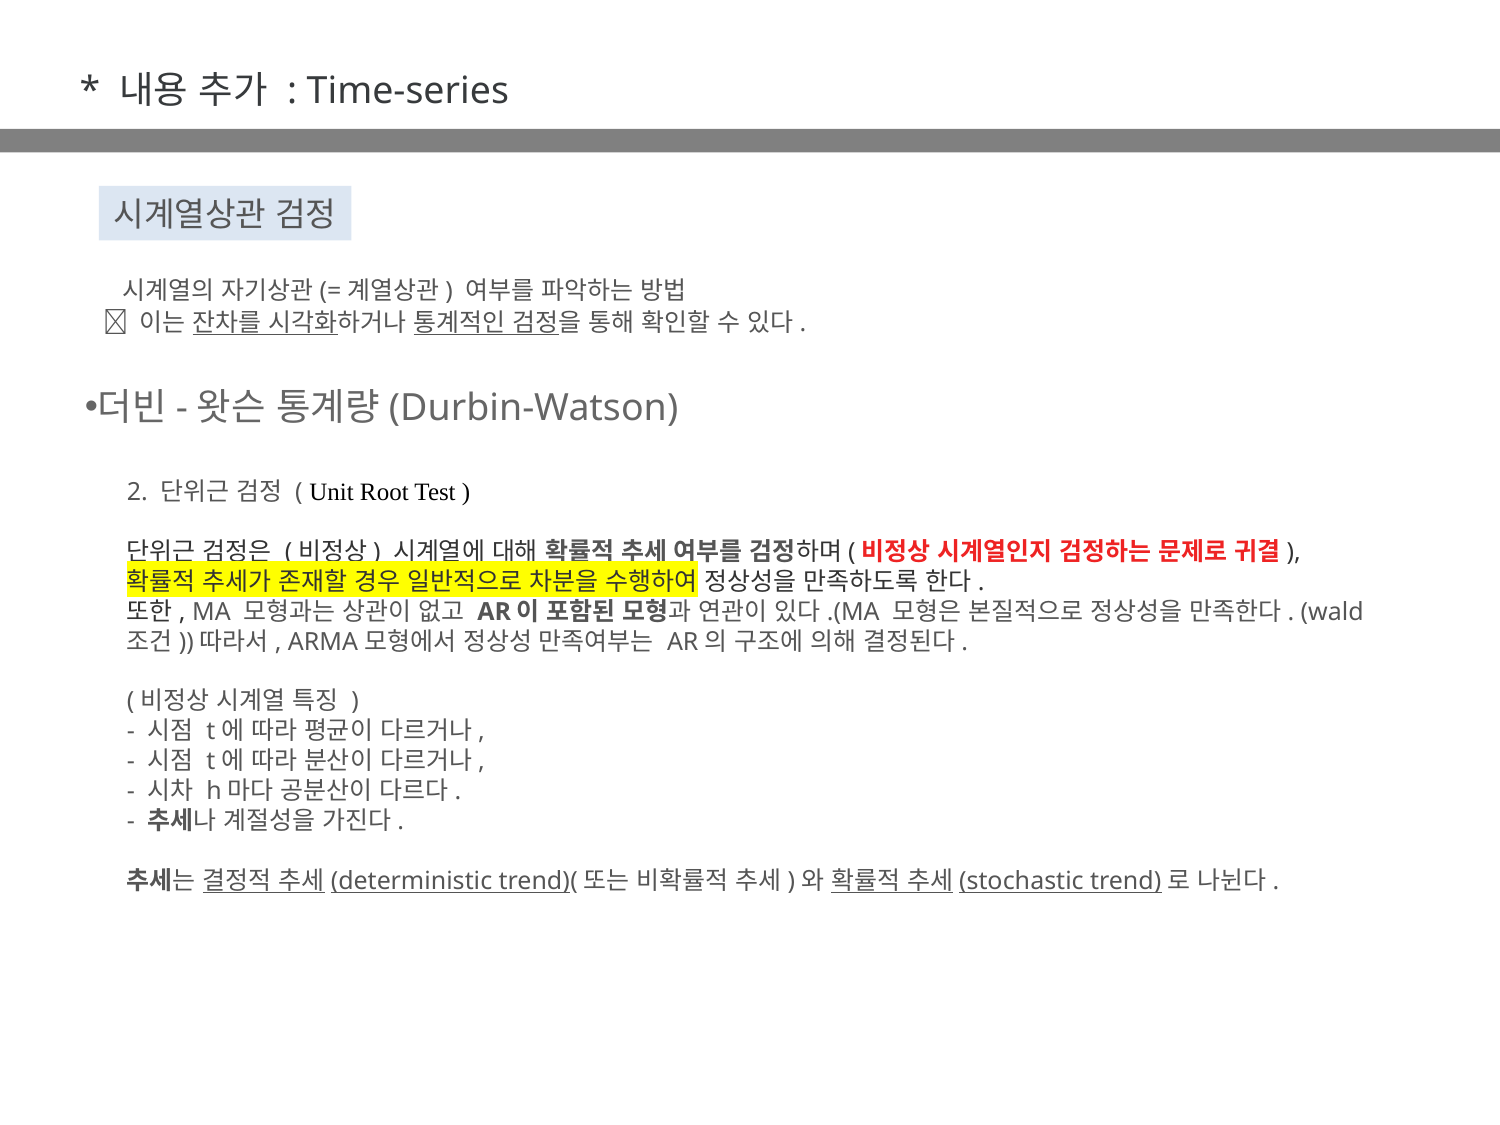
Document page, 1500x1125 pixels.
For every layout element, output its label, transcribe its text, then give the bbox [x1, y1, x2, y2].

text_box [0, 128, 1500, 153]
text_box 시계열의 자기상관(=계열상관) 여부를 파악하는 방법  이는 잔차를 시각화하거나 통계적인 검정을 통해 확인할 수 있다. [88, 254, 1306, 344]
text_box 시계열상관 검정 [98, 185, 352, 241]
text_box * 내용 추가 : Time-series [64, 58, 727, 119]
text_box 2. 단위근 검정 ( Unit Root Test ) 단위근 검정은 (비정상) 시계열에 대해 확률적 추세 여부를 검정하며(비정상 시계열인지 검정하는 문제로 귀결), 확률적 추세가 존재할 경우 일반적으로 차분을 수행하여 정상성을 만족하도록 한다. 또한, MA 모형과는 상관이 없고 AR이 포함된 모형과 연관이 있다.(MA 모형은 본질적으로 정상성을 만족한다. (wald 조건))따라서, ARMA모형에서 정상성 만족여부는 AR의 구조에 의해 결정된다. (비정상 시계열 특징 ) - 시점 t에 따라 평균이 다르거나, - 시점 t에 따라 분산이 다르거나, - 시차 h마다 공분산이 다르다. - 추세나 계절성을 가진다. 추세는 결정적 추세(deterministic trend)(또는 비확률적 추세)와 확률적 추세(stochastic trend)로 나뉜다. [112, 467, 1388, 902]
text_box 더빈-왓슨 통계량(Durbin-Watson) [70, 375, 694, 436]
